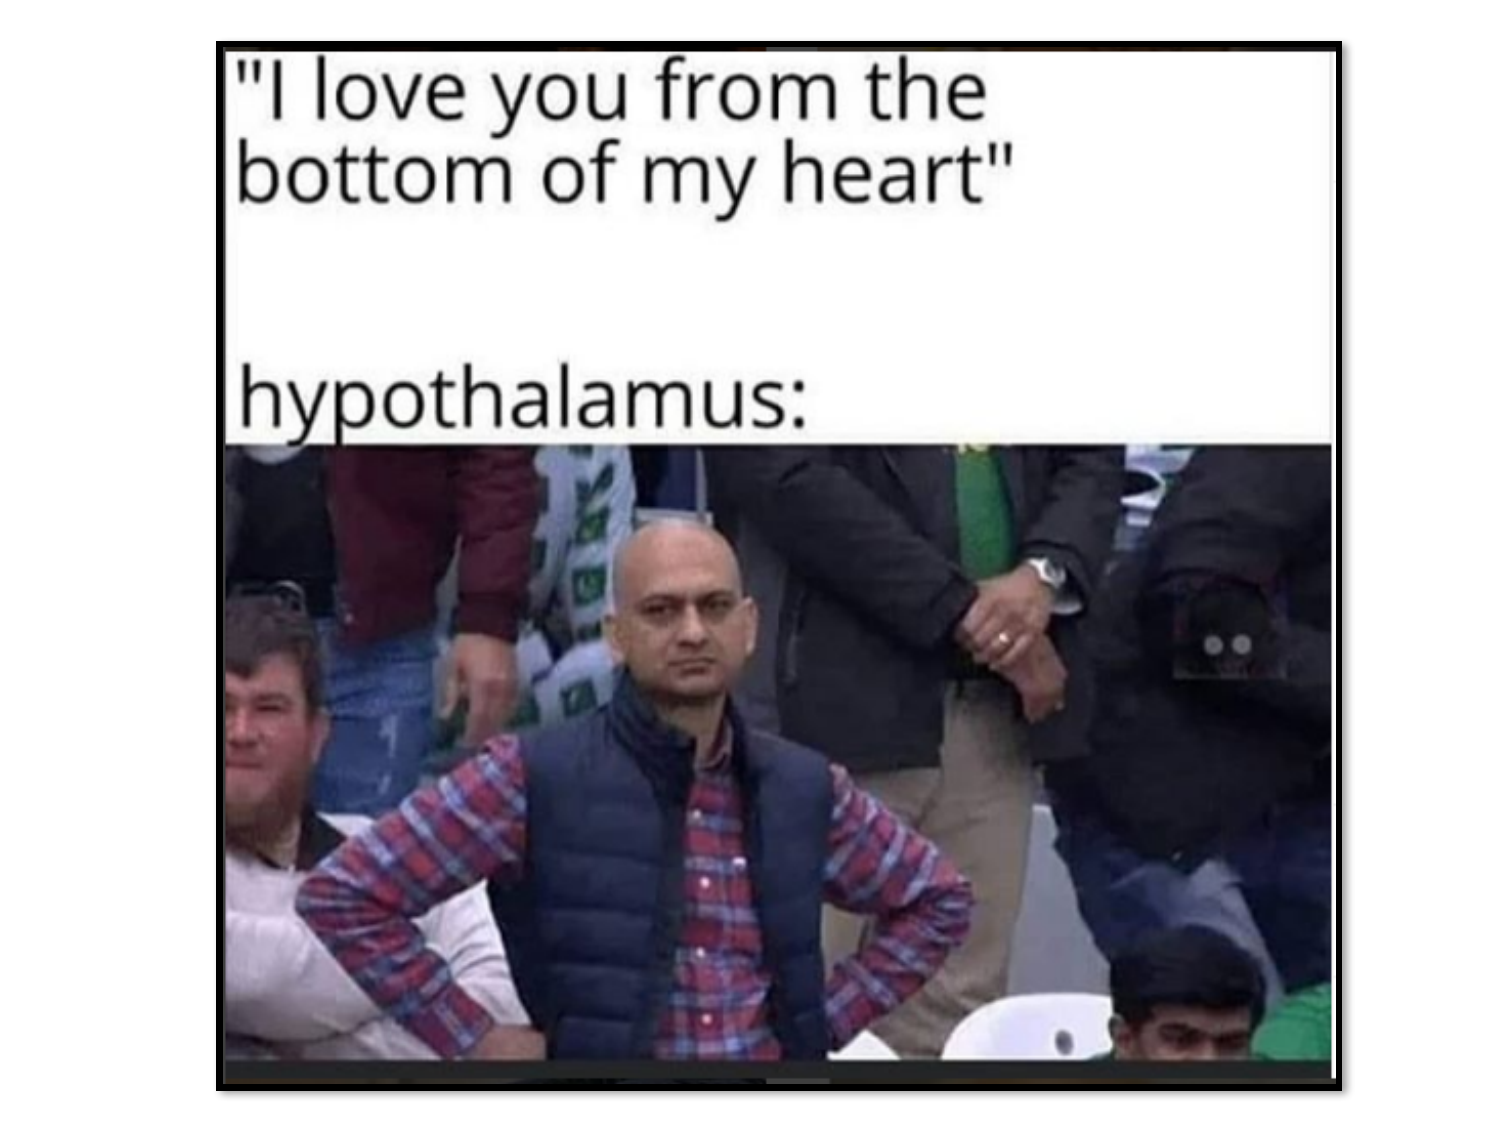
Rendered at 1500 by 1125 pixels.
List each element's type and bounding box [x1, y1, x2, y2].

picture [222, 46, 1337, 1085]
